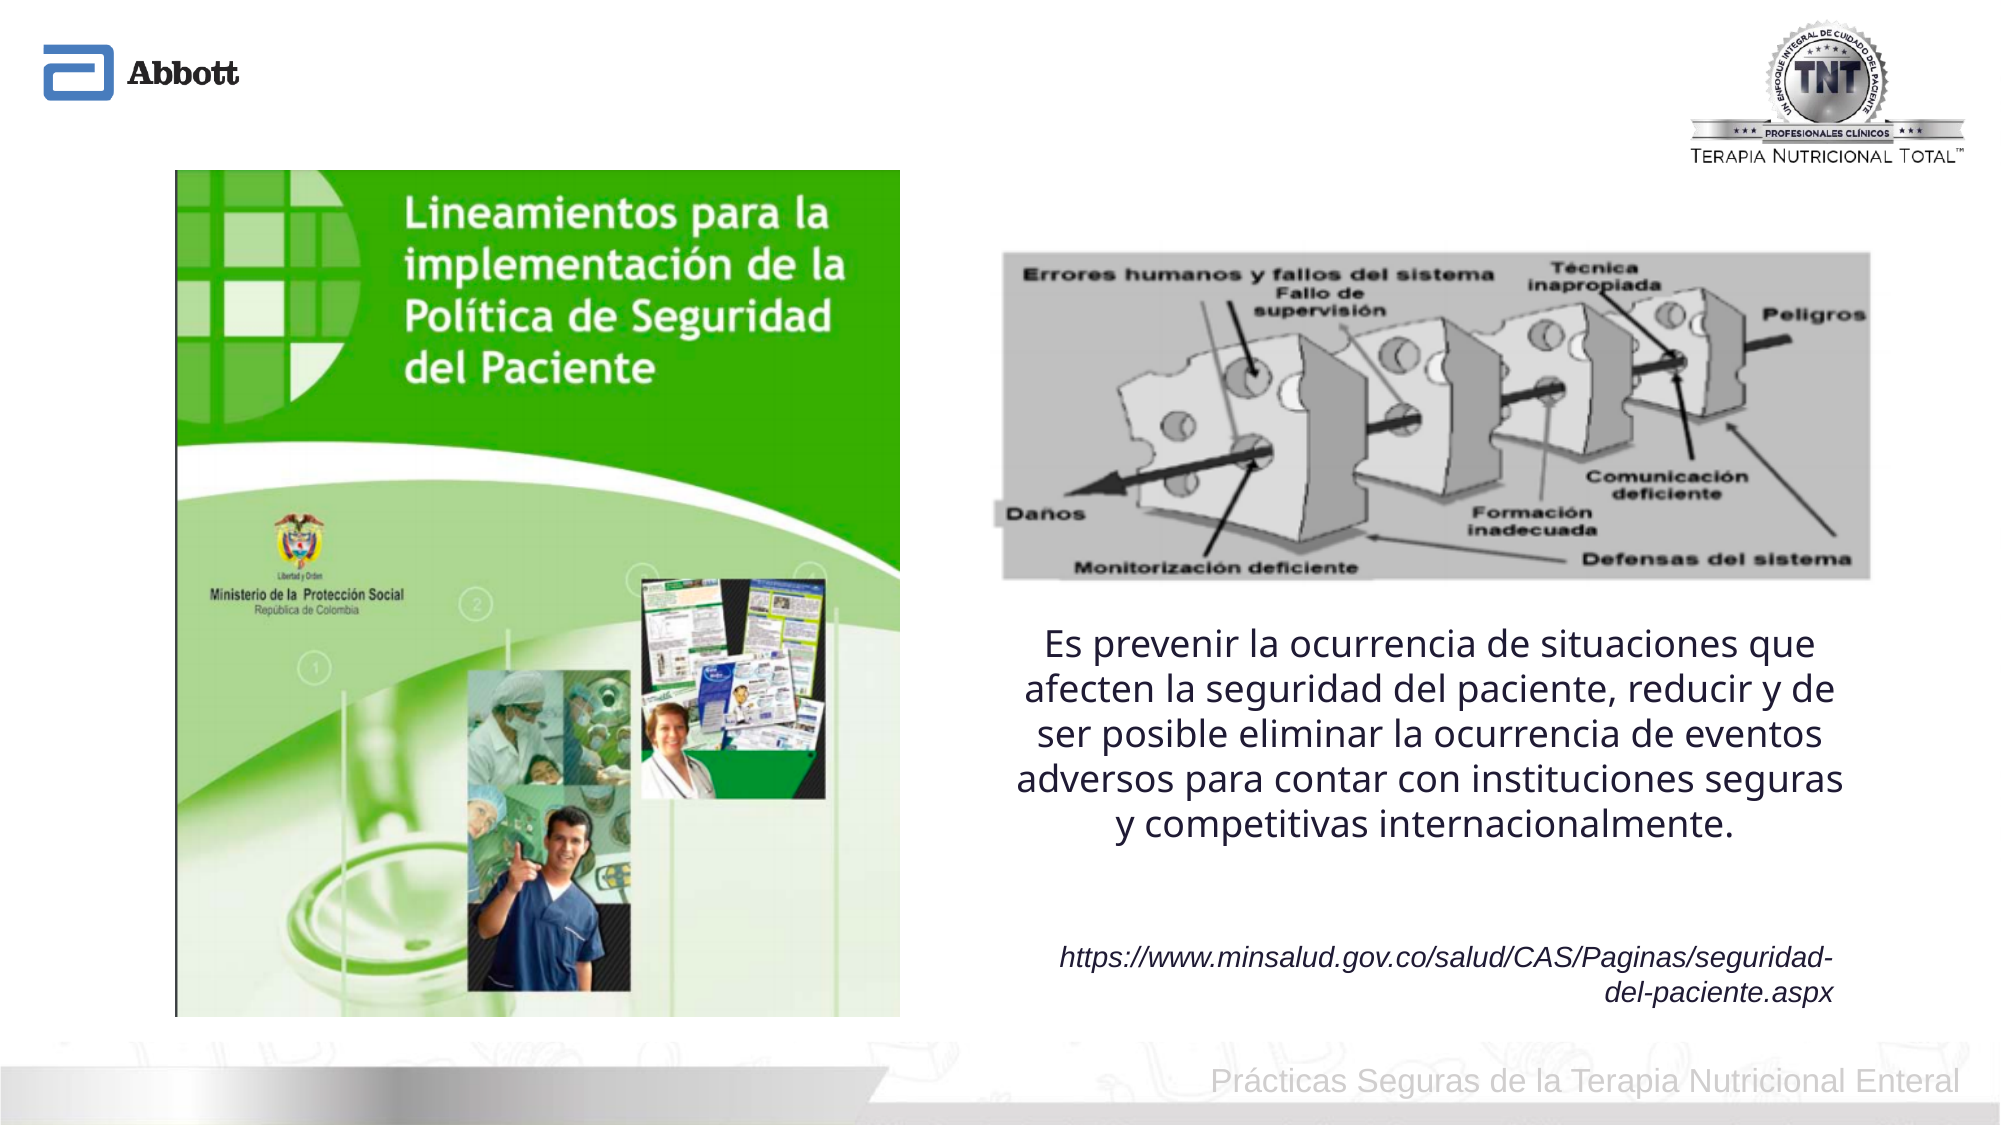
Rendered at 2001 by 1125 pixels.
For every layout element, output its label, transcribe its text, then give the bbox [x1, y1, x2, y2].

text_box Es prevenir la ocurrencia de situaciones que afecten la seguridad del paciente, reducir y de ser posible eliminar la ocurrencia de eventos adversos para contar con instituciones seguras y competitivas internacionalmente. [993, 612, 1868, 853]
picture [0, 0, 2001, 1125]
text_box https://www.minsalud.gov.co/salud/CAS/Paginas/seguridad-del-paciente.aspx [1011, 930, 1849, 1016]
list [990, 237, 1891, 587]
